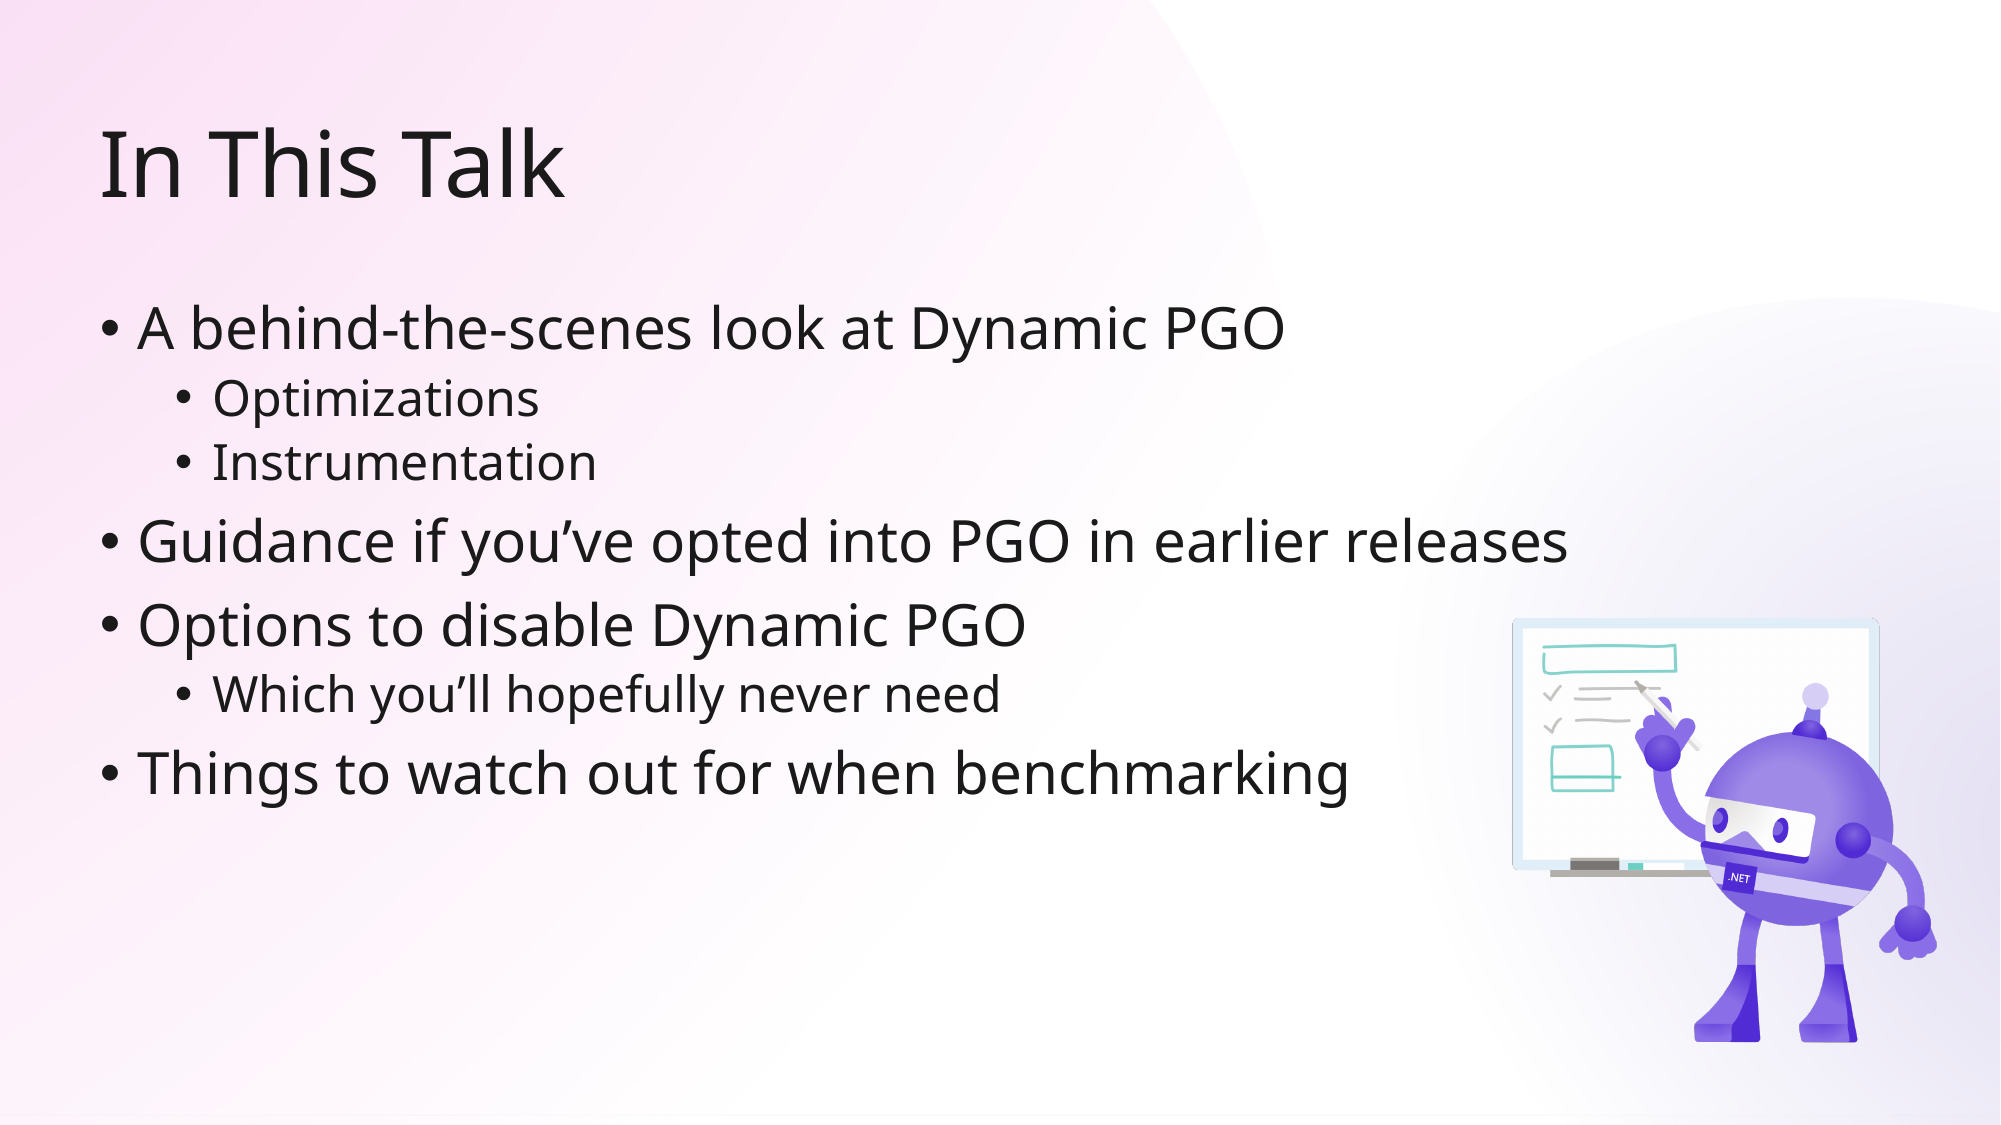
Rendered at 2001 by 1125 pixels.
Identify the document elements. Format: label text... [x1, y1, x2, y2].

title In This Talk [99, 99, 1900, 235]
picture [0, 0, 2001, 1125]
list A behind-the-scenes look at Dynamic PGO Optimizations Instrumentation Guidance if you’ve opted into PGO in earlier releases Options to disable Dynamic PGO Which you’ll hopefully never need Things to watch out for when benchmarking [99, 299, 1900, 1025]
